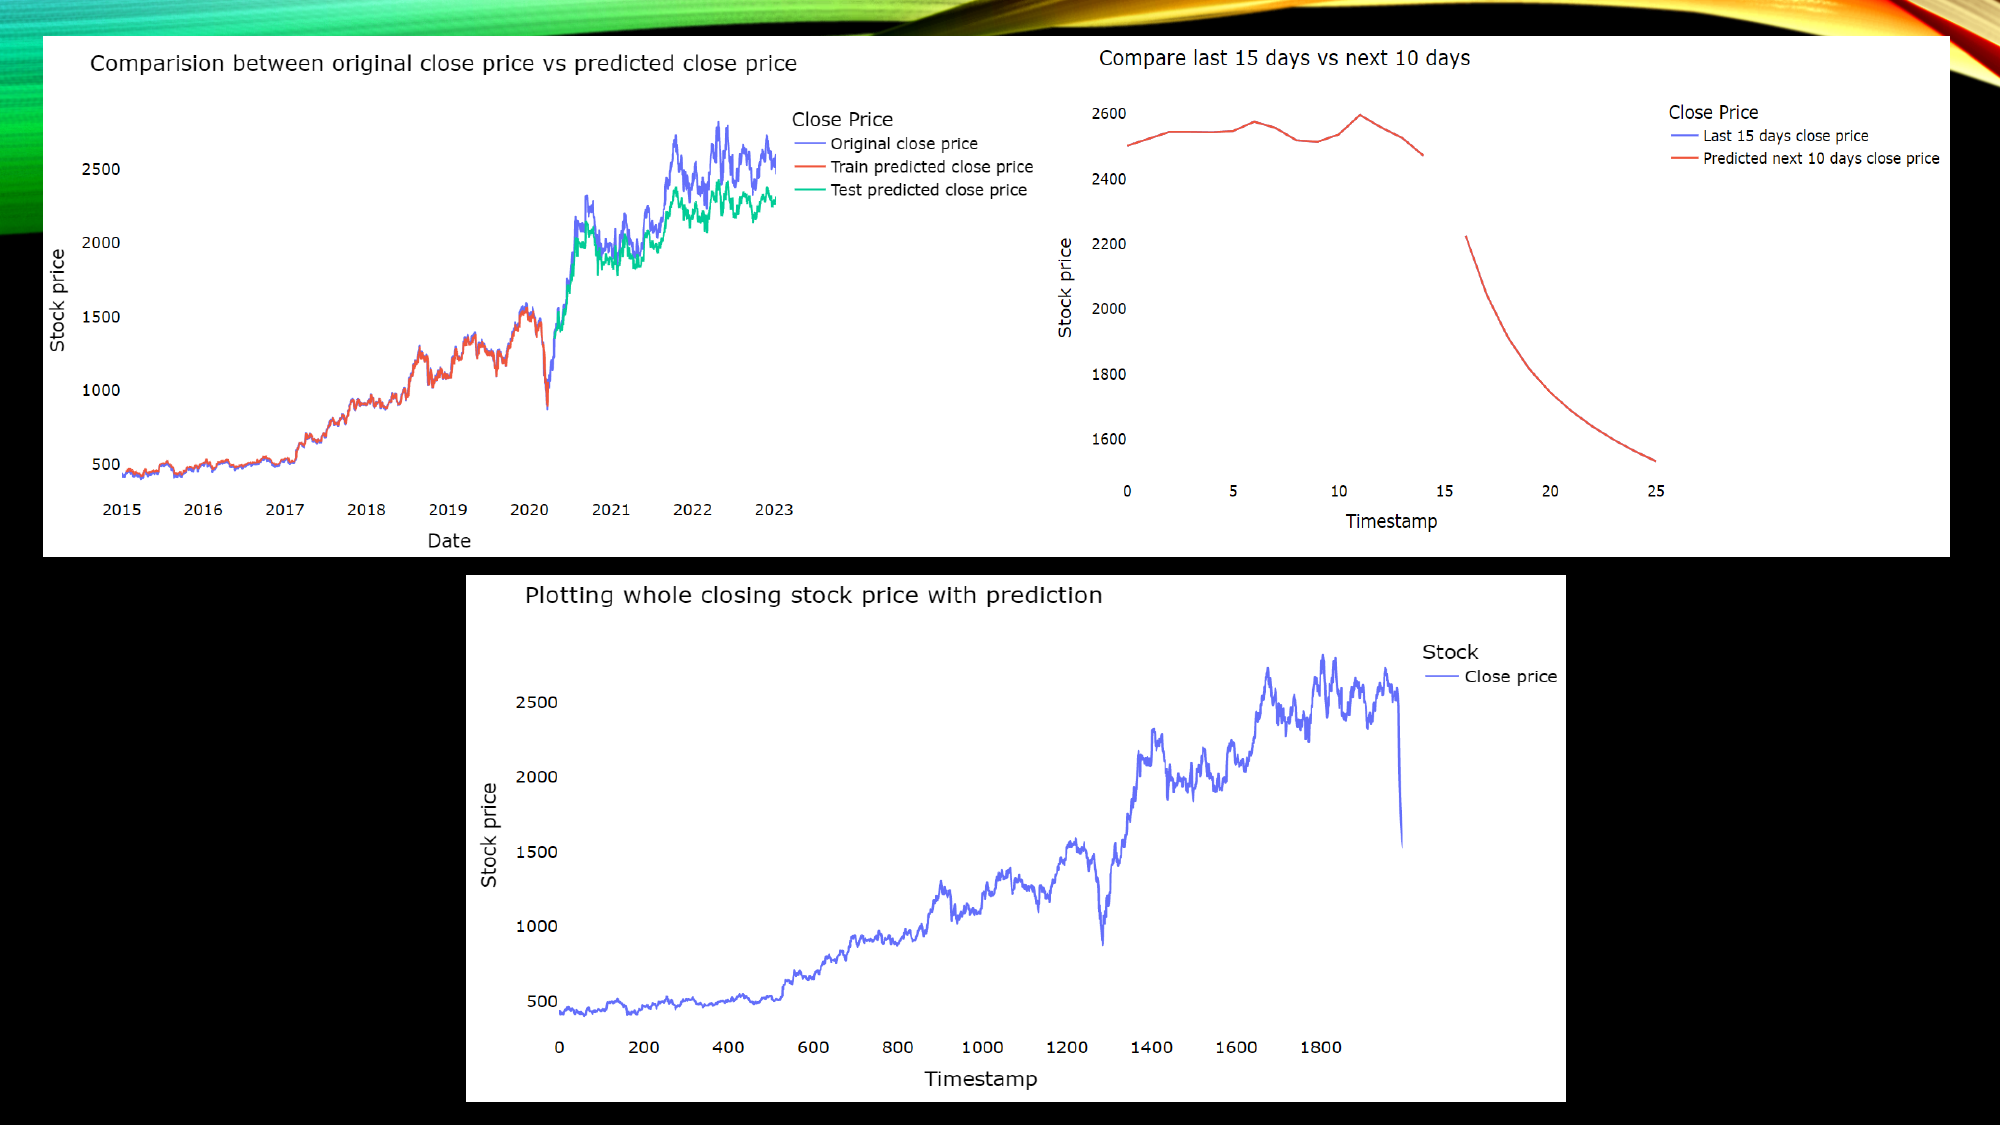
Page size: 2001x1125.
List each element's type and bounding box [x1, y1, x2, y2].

picture [0, 0, 2000, 557]
picture [466, 575, 1566, 1102]
